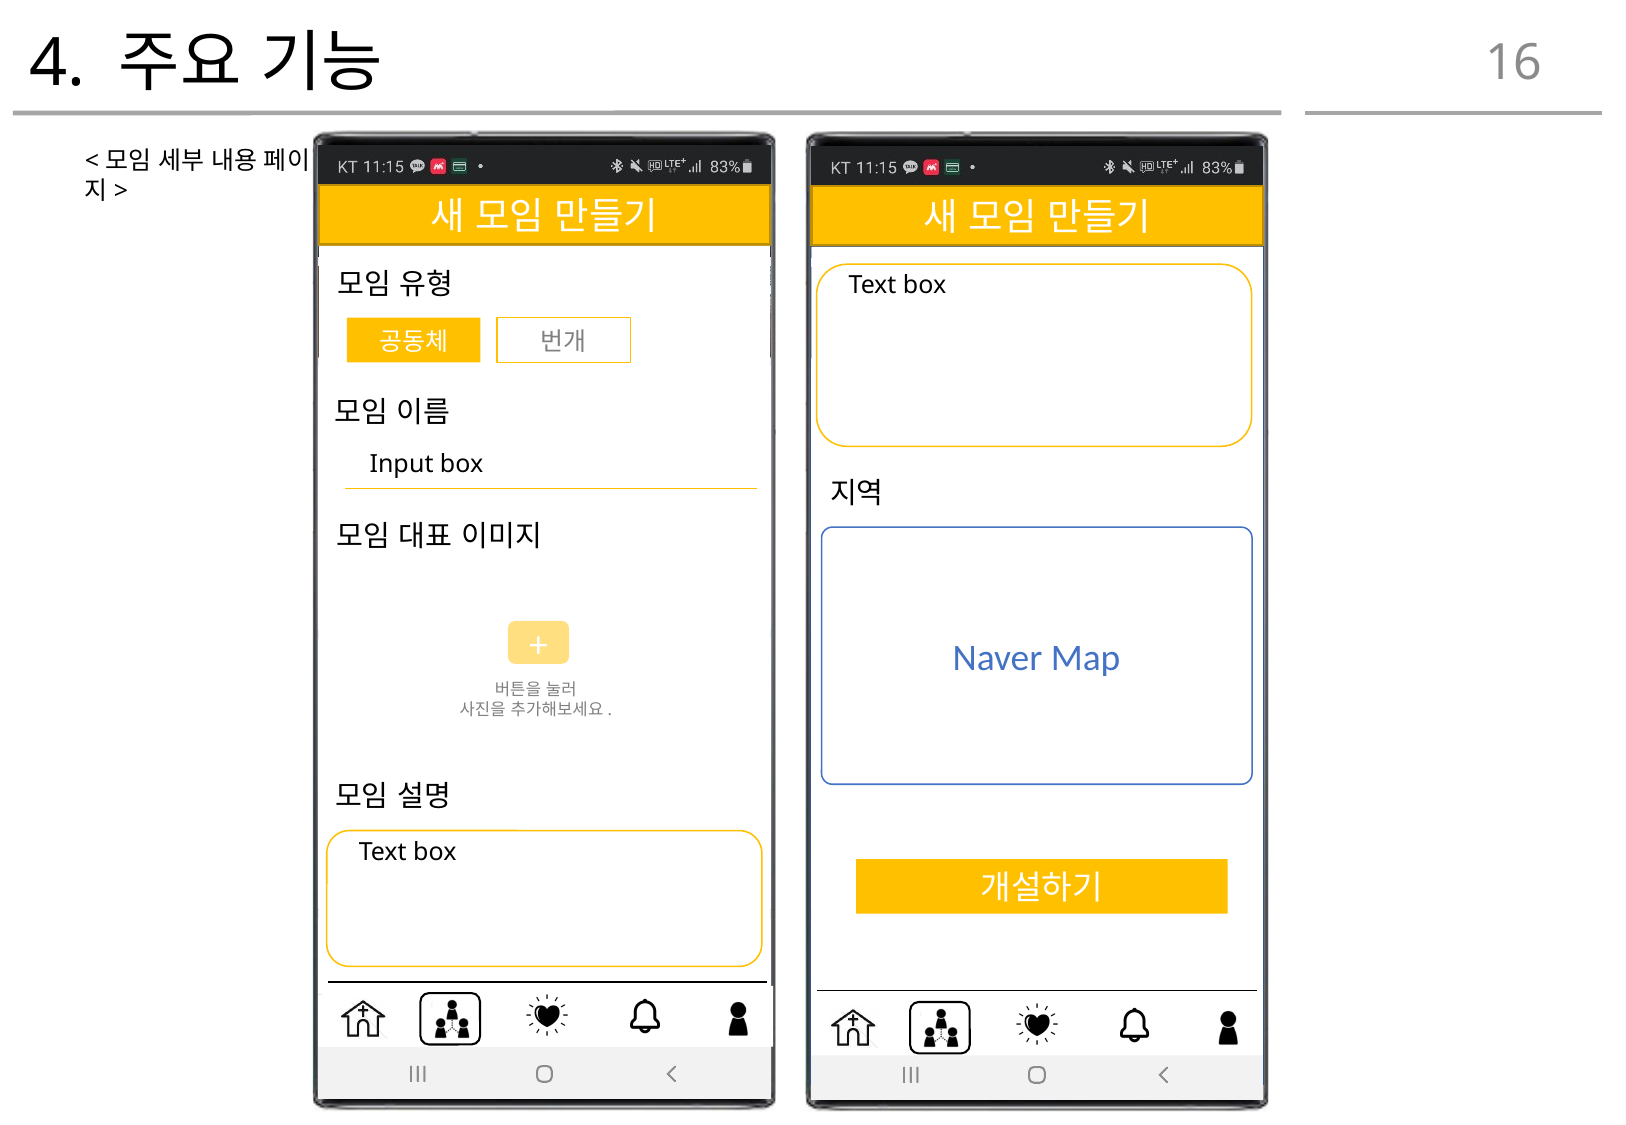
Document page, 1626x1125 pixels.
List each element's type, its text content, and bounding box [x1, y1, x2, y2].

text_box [816, 260, 1252, 447]
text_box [320, 770, 762, 967]
text_box <모임 세부 내용 페이지> [70, 137, 312, 212]
text_box 4. 주요 기능 [14, 13, 1396, 115]
picture [1014, 1001, 1060, 1046]
picture [920, 1006, 960, 1049]
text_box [805, 131, 1269, 1112]
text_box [312, 130, 776, 1112]
picture [1117, 1007, 1152, 1043]
slide_number 16 [1202, 33, 1557, 94]
picture [827, 1004, 879, 1048]
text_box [321, 981, 774, 1047]
picture [1215, 1009, 1240, 1046]
